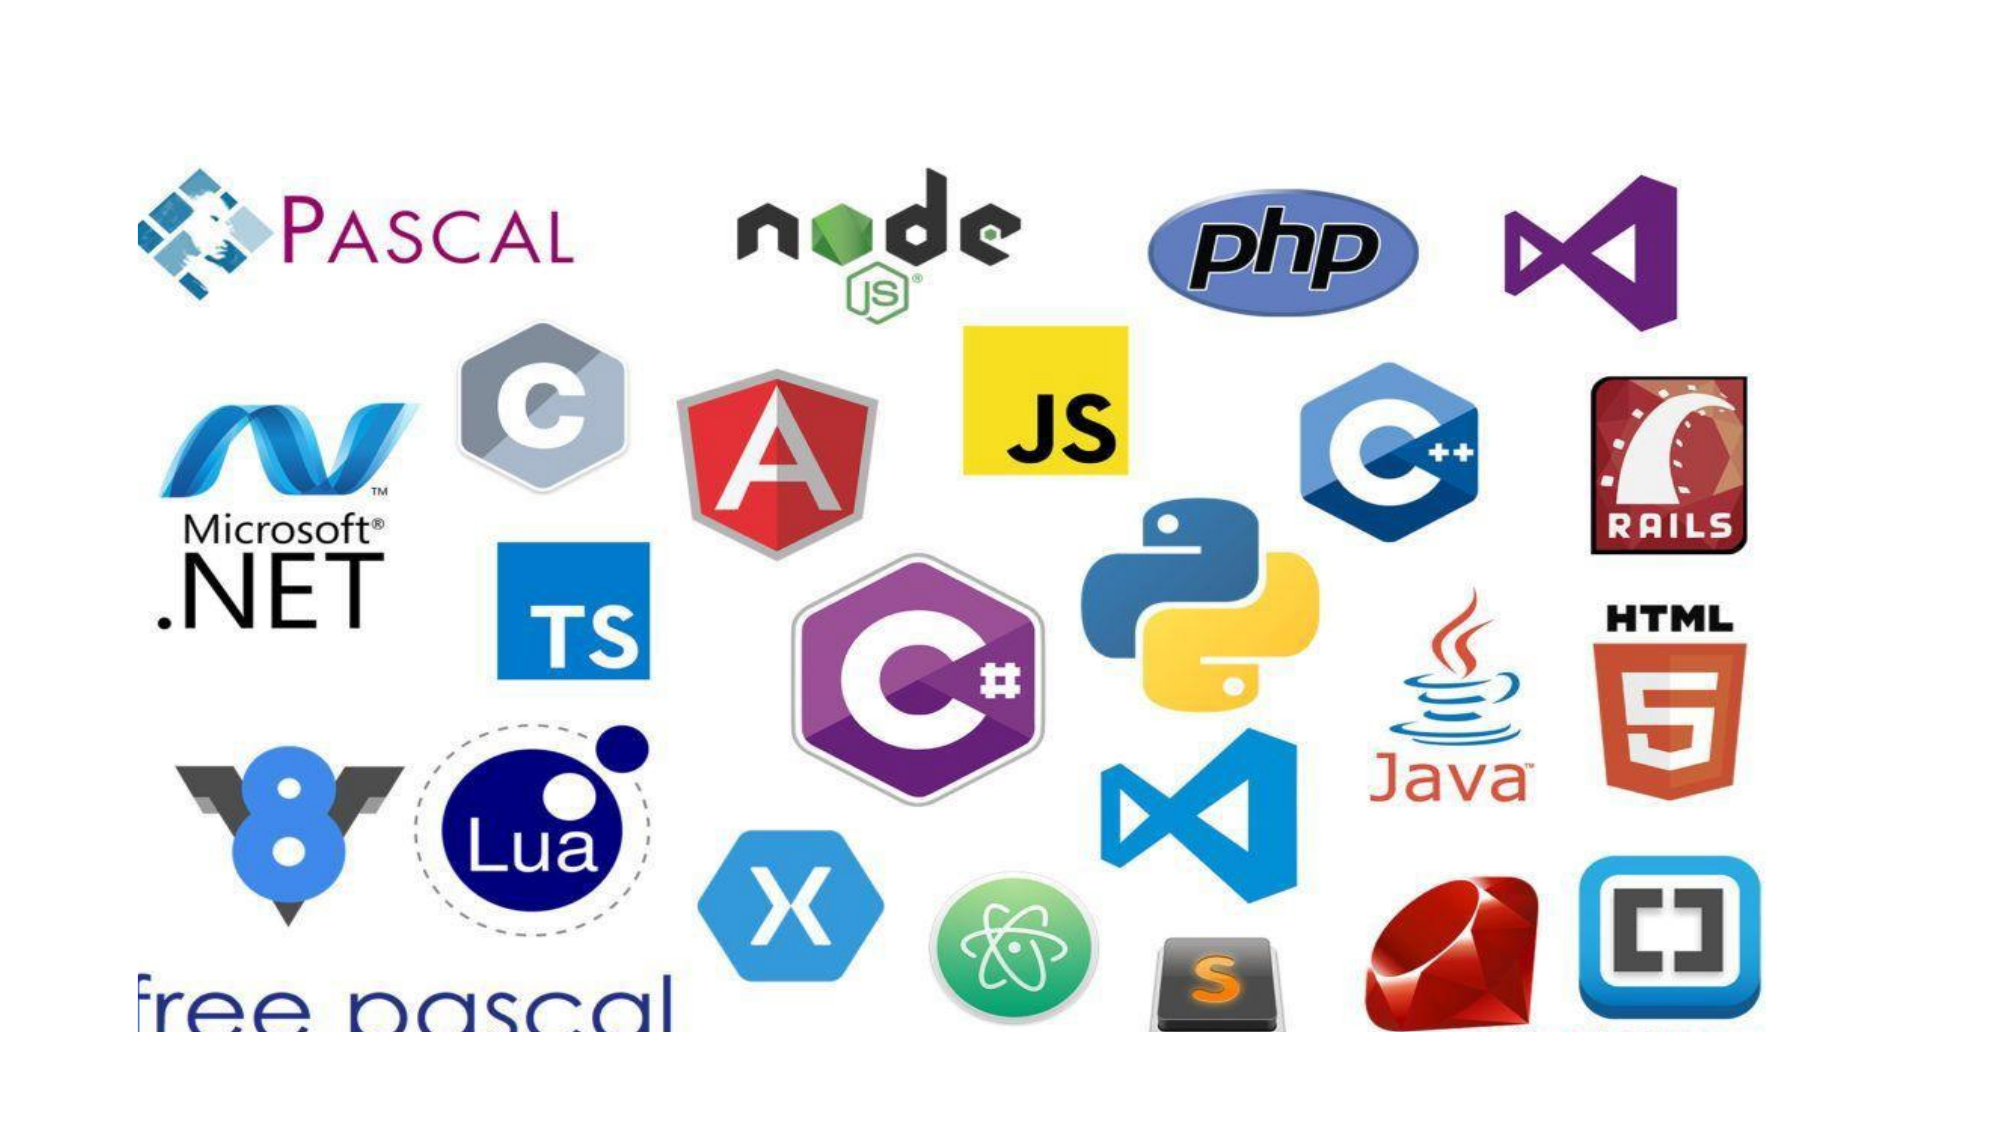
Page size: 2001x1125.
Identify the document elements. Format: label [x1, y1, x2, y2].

picture [137, 155, 1766, 1032]
